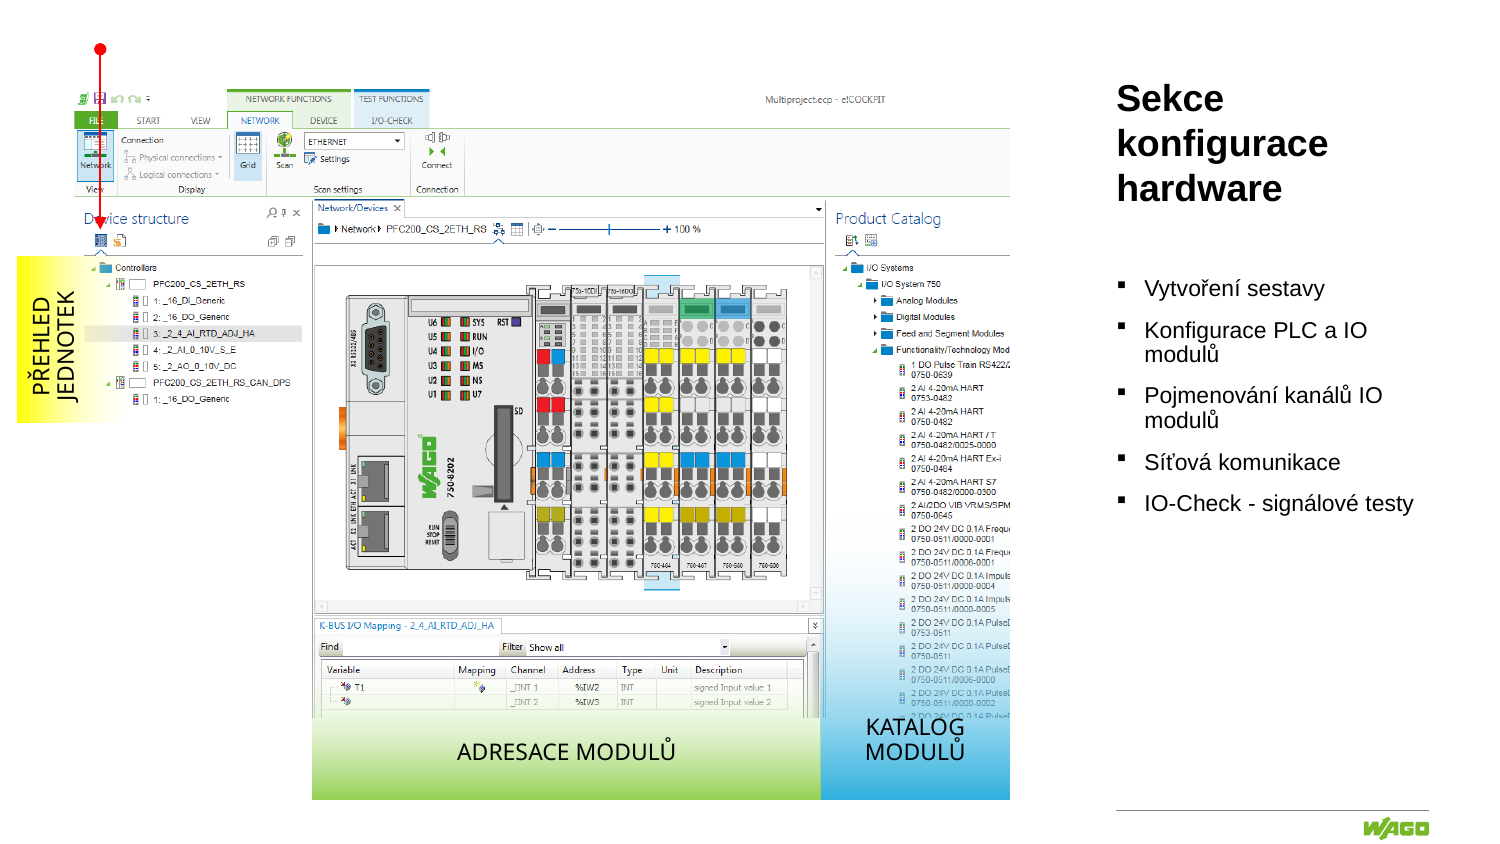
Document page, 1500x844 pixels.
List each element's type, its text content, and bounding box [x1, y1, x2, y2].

text_box KATALOG MODULŮ [821, 725, 1010, 800]
text_box PŘEHLED JEDNOTEK [29, 269, 69, 423]
text_box ADRESACE MODULŮ [312, 726, 821, 800]
list Vytvoření sestavy Konfigurace PLC a IO modulů Pojmenování kanálů IO modulů Síťová komunikace IO-Check - signálové testy [1116, 232, 1430, 789]
title Sekce konfigurace hardware [1116, 73, 1430, 210]
picture [74, 88, 1011, 718]
text_box [16, 254, 69, 425]
